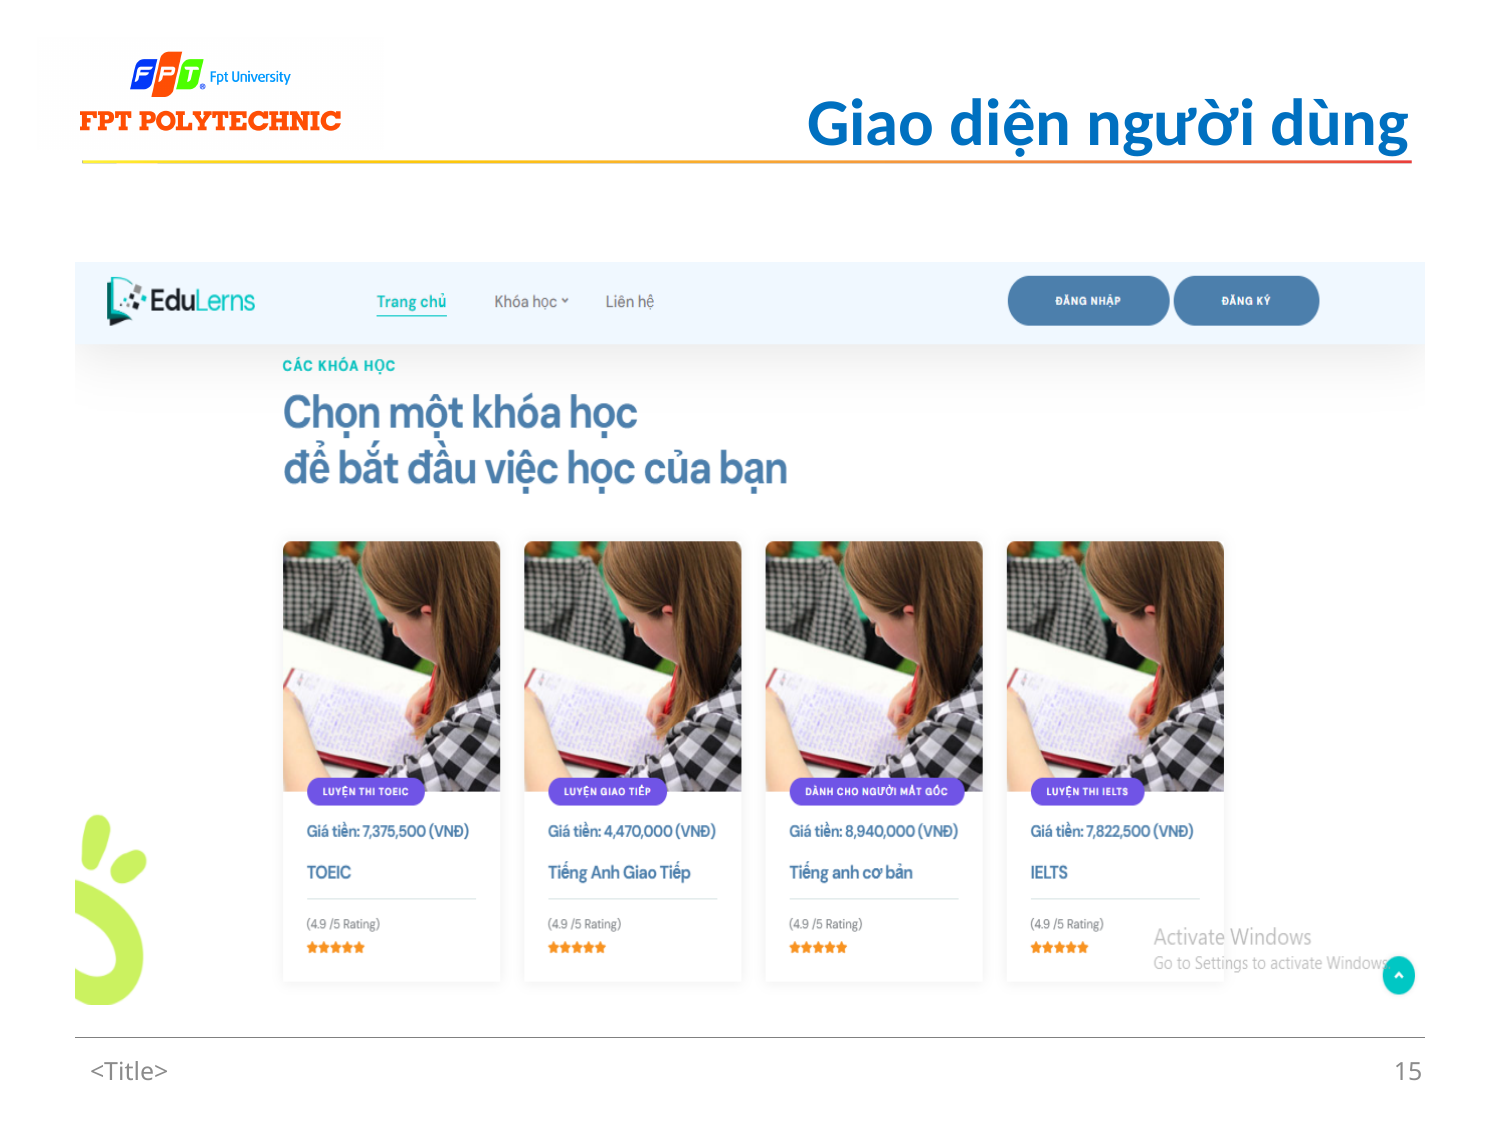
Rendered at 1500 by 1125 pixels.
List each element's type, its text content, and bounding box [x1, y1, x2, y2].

title Giao diện người dùng [74, 24, 1426, 213]
footer <Title> [75, 1040, 1075, 1100]
picture [0, 0, 1500, 1006]
slide_number 15 [1087, 1042, 1438, 1103]
